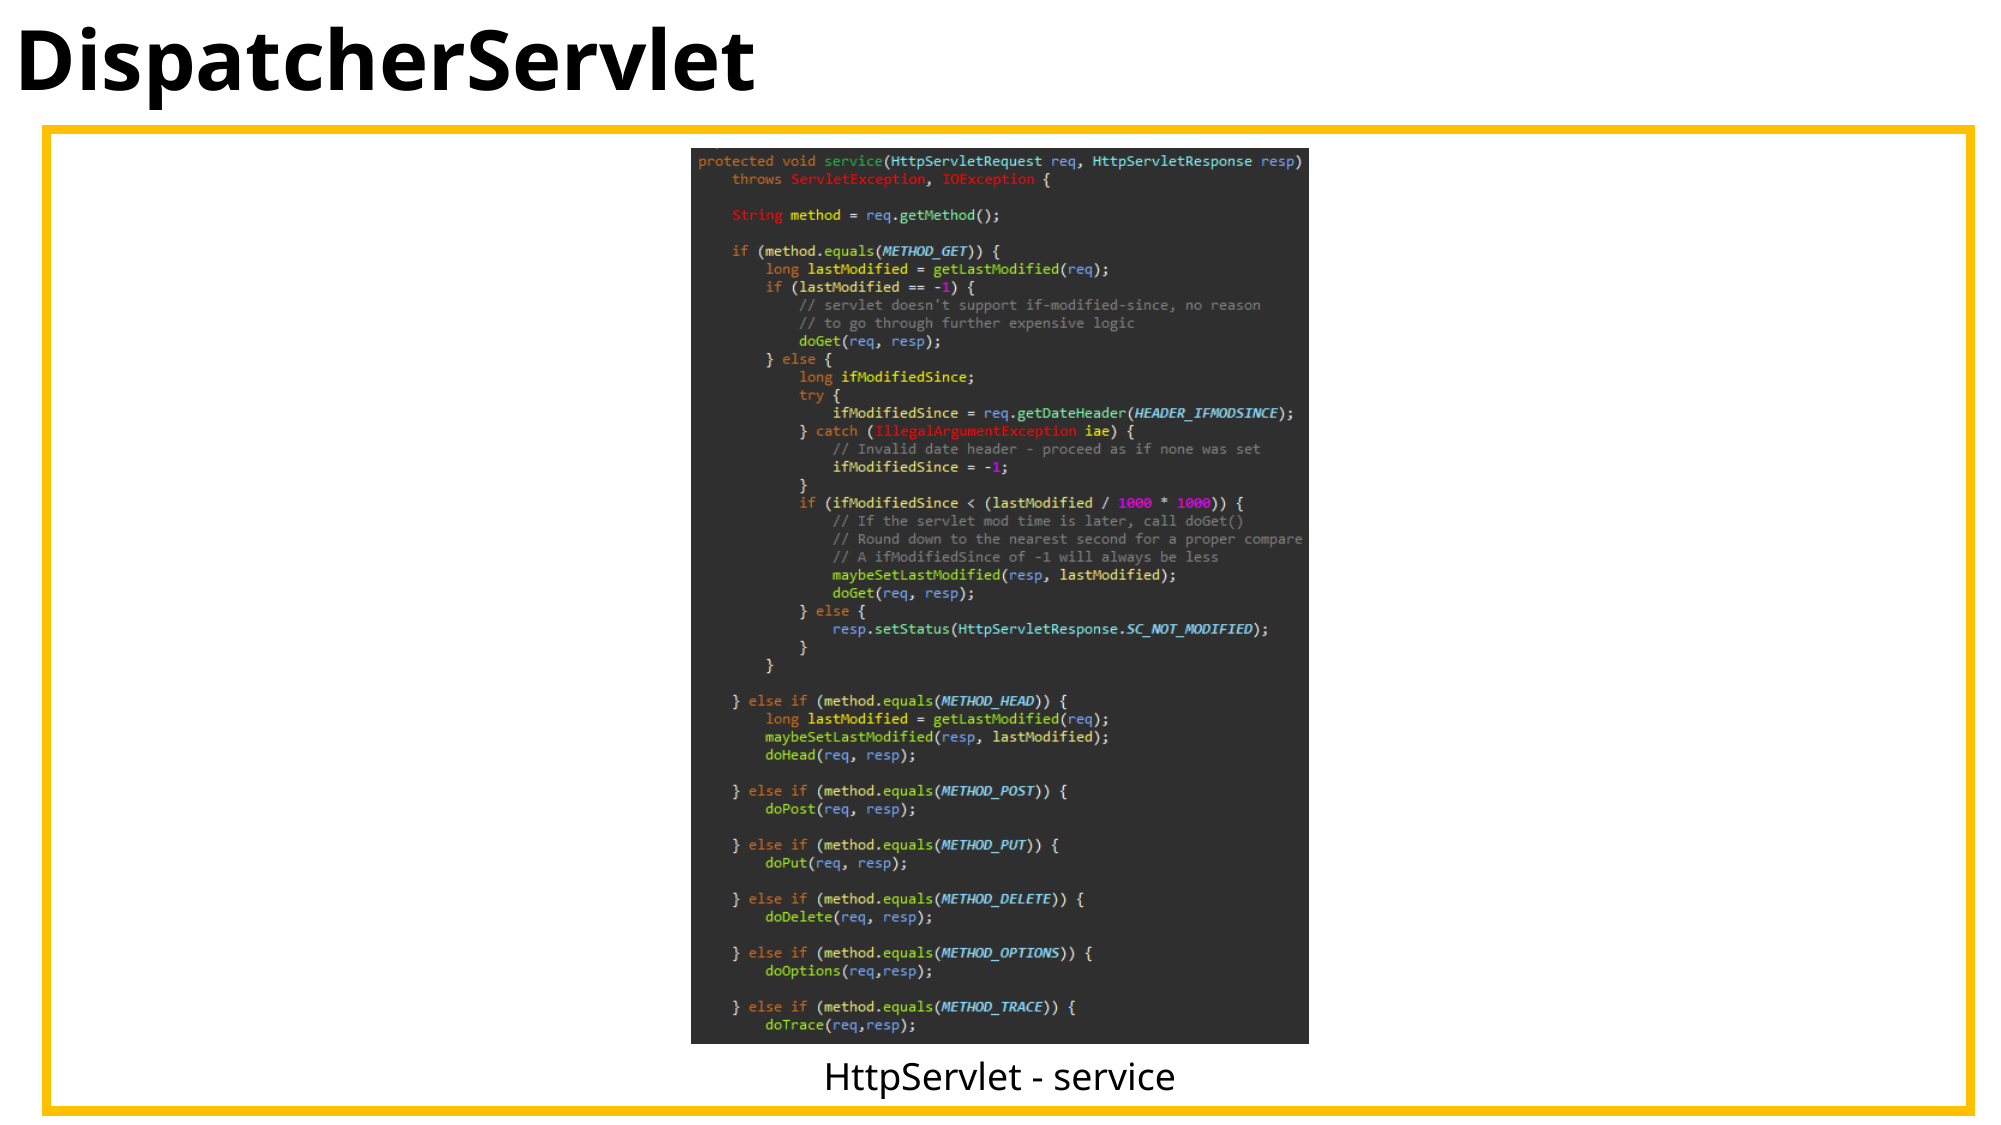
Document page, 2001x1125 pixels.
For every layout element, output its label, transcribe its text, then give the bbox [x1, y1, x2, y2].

picture [691, 148, 1309, 1044]
text_box HttpServlet - service [808, 1045, 1192, 1106]
text_box DispatcherServlet [0, 0, 1091, 115]
text_box [45, 128, 1972, 1112]
